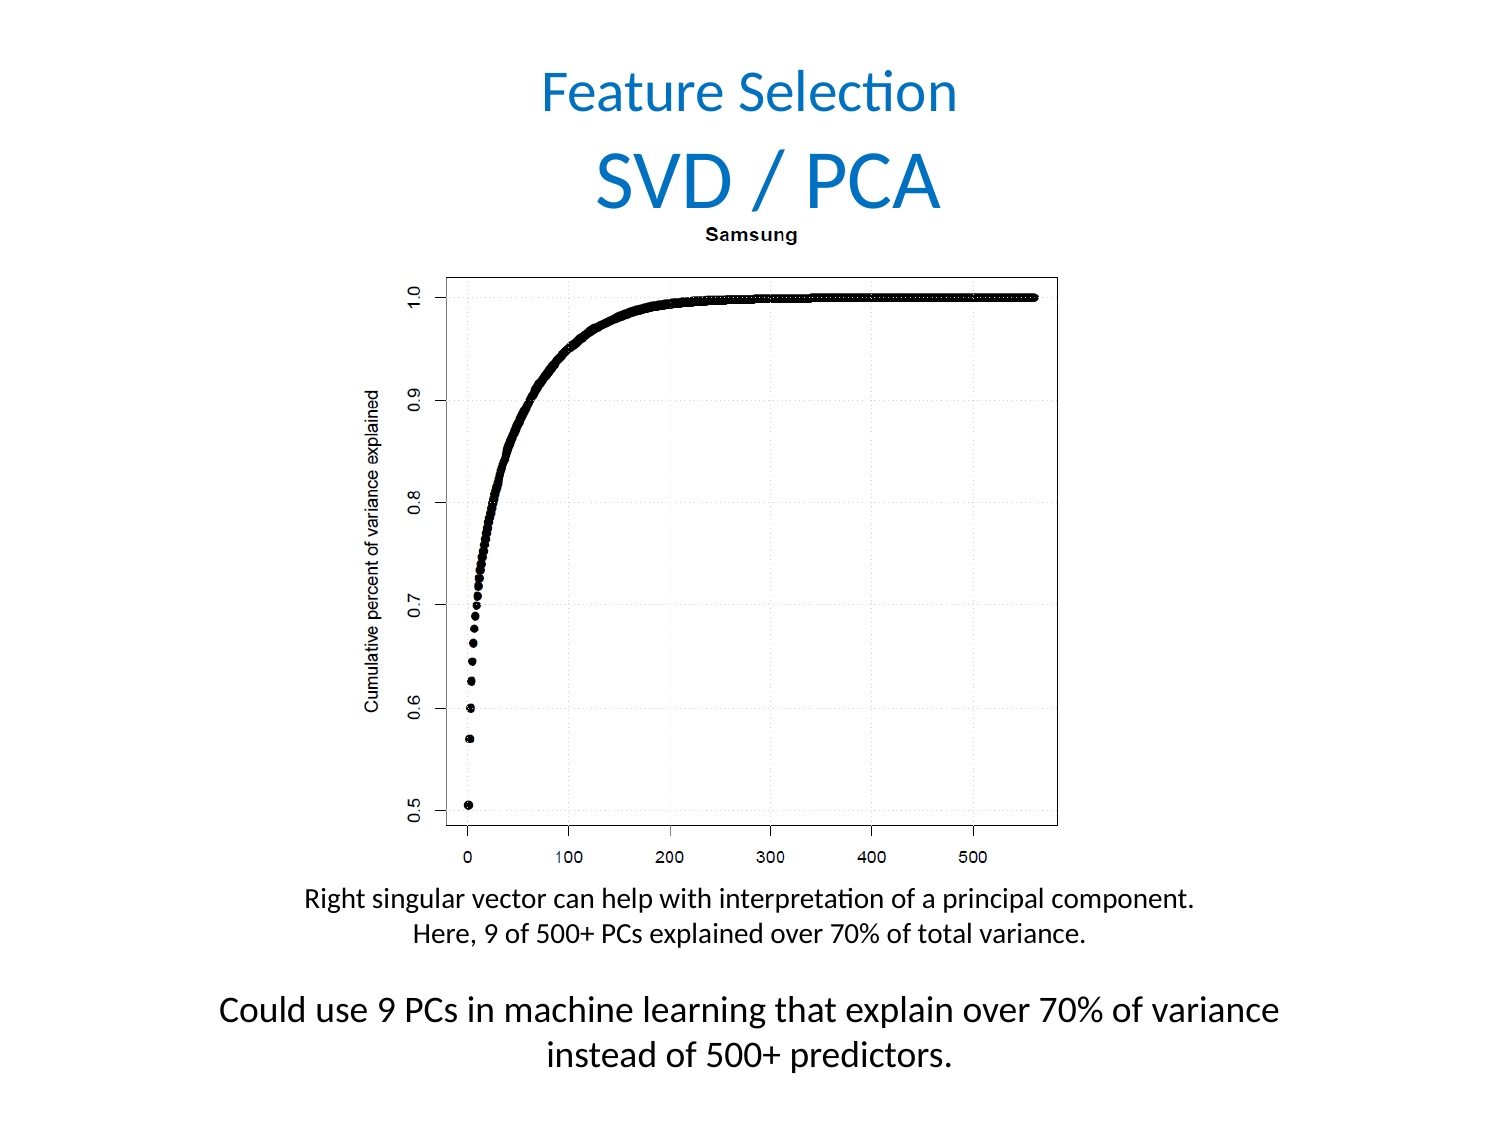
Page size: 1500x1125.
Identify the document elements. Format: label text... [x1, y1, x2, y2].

text_box Right singular vector can help with interpretation of a principal component. Here, 9 of 500+ PCs explained over 70% of total variance. Could use 9 PCs in machine learning that explain over 70% of variance instead of 500+ predictors. [74, 872, 1425, 1082]
title Feature Selection SVD / PCA [75, 45, 1425, 233]
picture [362, 212, 1063, 882]
